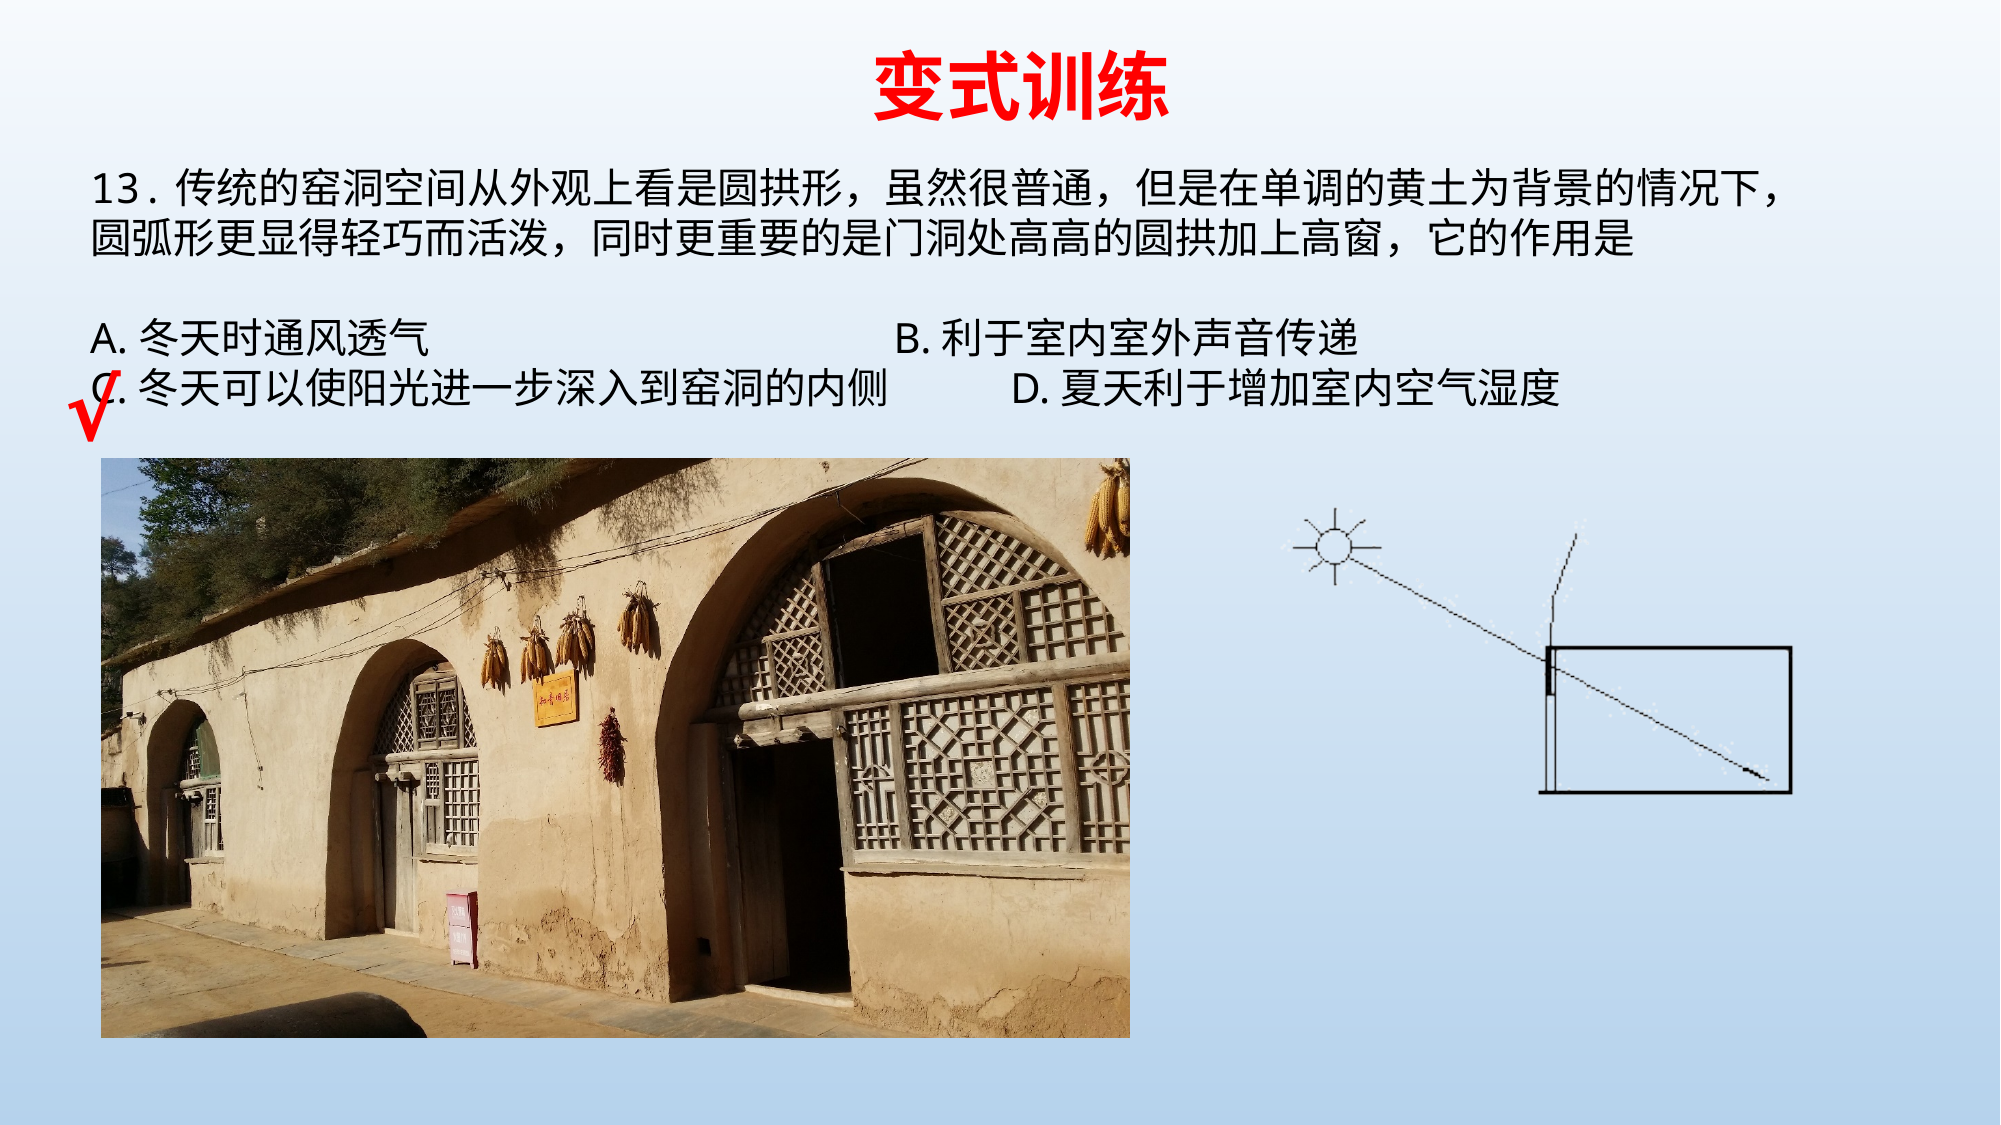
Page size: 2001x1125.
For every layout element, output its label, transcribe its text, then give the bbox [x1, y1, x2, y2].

text_box 变式训练 [824, 32, 1191, 137]
text_box √ [51, 349, 140, 464]
picture [1261, 483, 1867, 830]
picture [101, 458, 1130, 1038]
text_box 13.传统的窑洞空间从外观上看是圆拱形，虽然很普通，但是在单调的黄土为背景的情况下， 圆弧形更显得轻巧而活泼，同时更重要的是门洞处高高的圆拱加上高窗，它的作用是 A.冬天时通风透气 B.利于室内室外声音传递 C.冬天可以使阳光进一步深入到窑洞的内侧 D.夏天利于增加室内空气湿度 [75, 154, 1819, 420]
